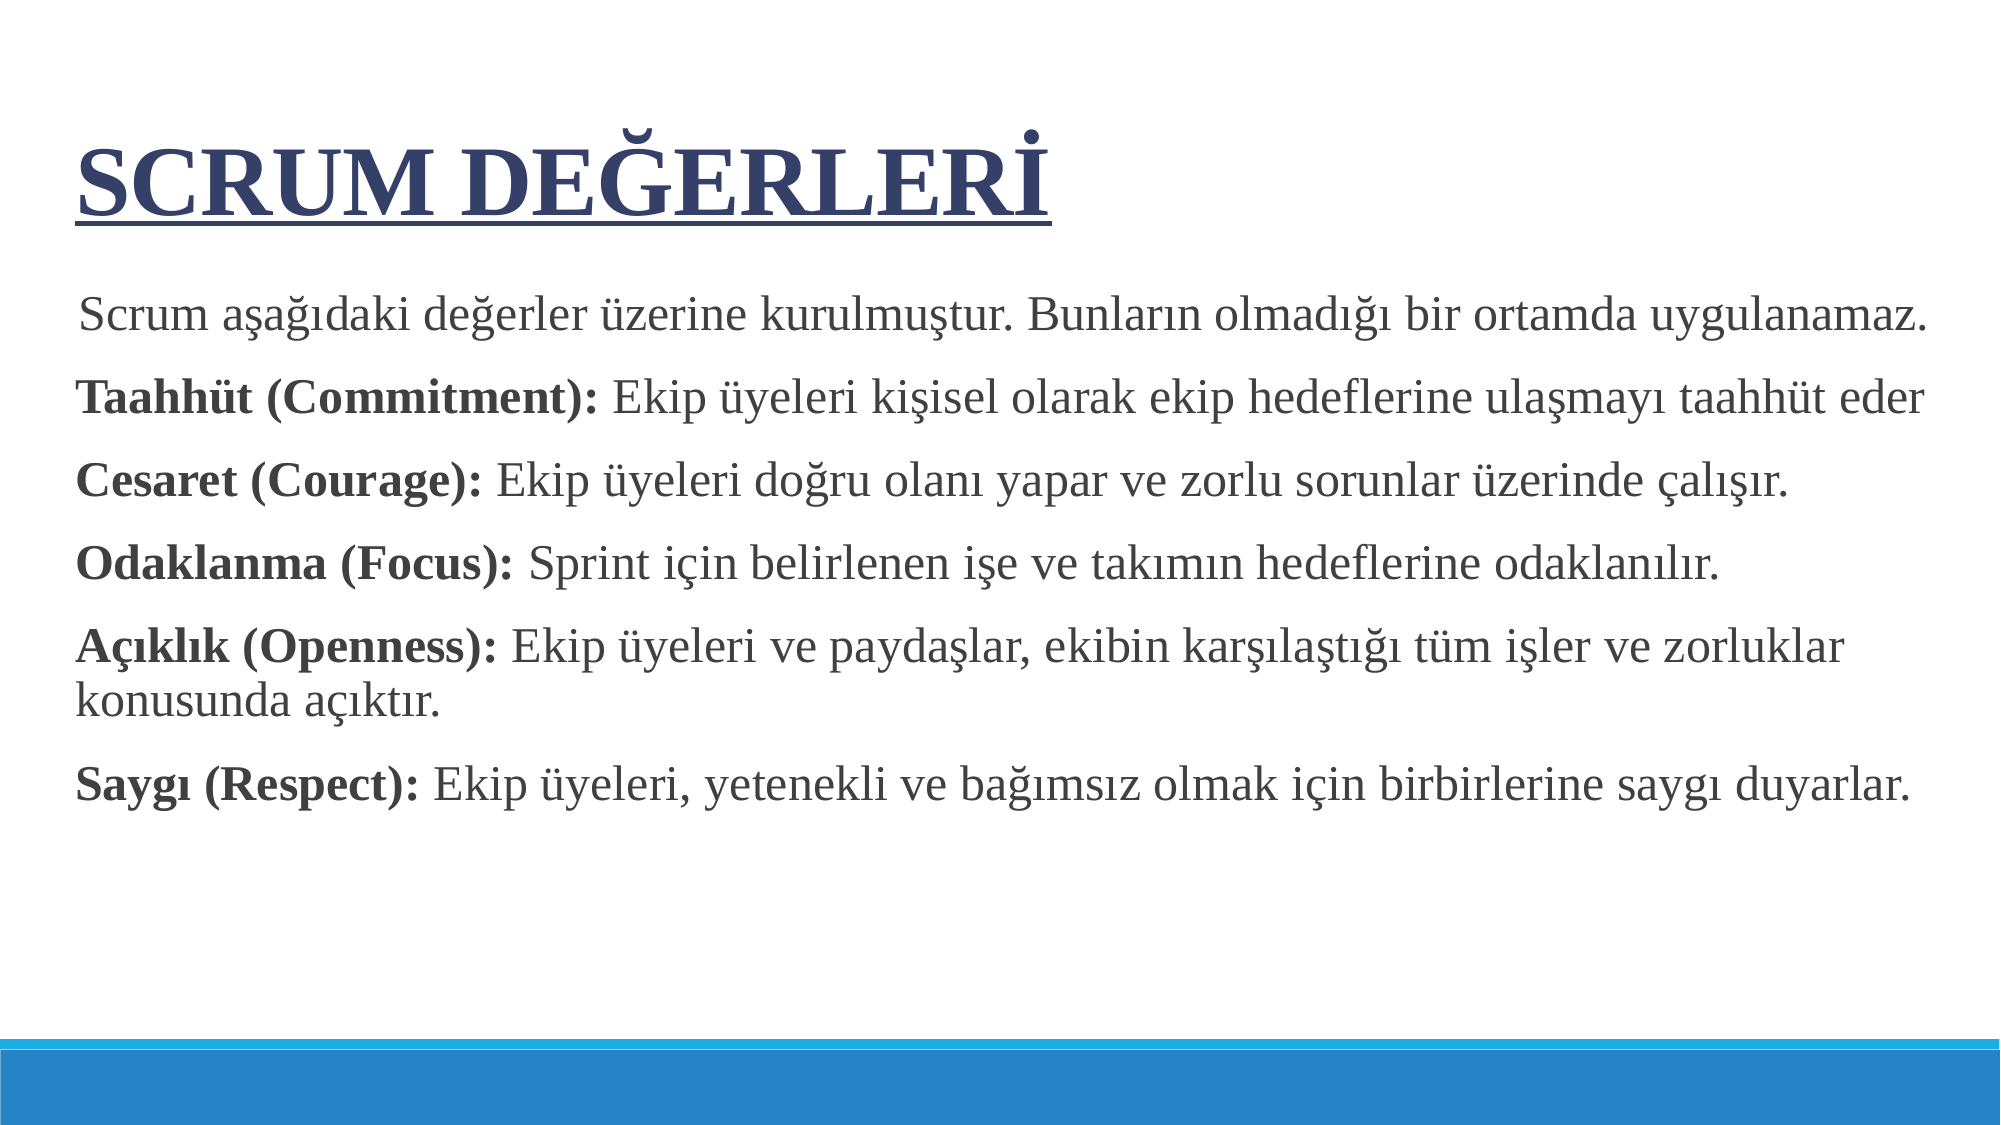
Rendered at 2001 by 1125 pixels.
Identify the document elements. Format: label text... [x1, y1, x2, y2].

list Scrum aşağıdaki değerler üzerine kurulmuştur. Bunların olmadığı bir ortamda uygulanamaz. Taahhüt (Commitment): Ekip üyeleri kişisel olarak ekip hedeflerine ulaşmayı taahhüt eder Cesaret (Courage): Ekip üyeleri doğru olanı yapar ve zorlu sorunlar üzerinde çalışır. Odaklanma (Focus): Sprint için belirlenen işe ve takımın hedeflerine odaklanılır. Açıklık (Openness): Ekip üyeleri ve paydaşlar, ekibin karşılaştığı tüm işler ve zorluklar konusunda açıktır. Saygı (Respect): Ekip üyeleri, yetenekli ve bağımsız olmak için birbirlerine saygı duyarlar. [60, 279, 1934, 1023]
title SCRUM DEĞERLERİ [60, 55, 1241, 244]
